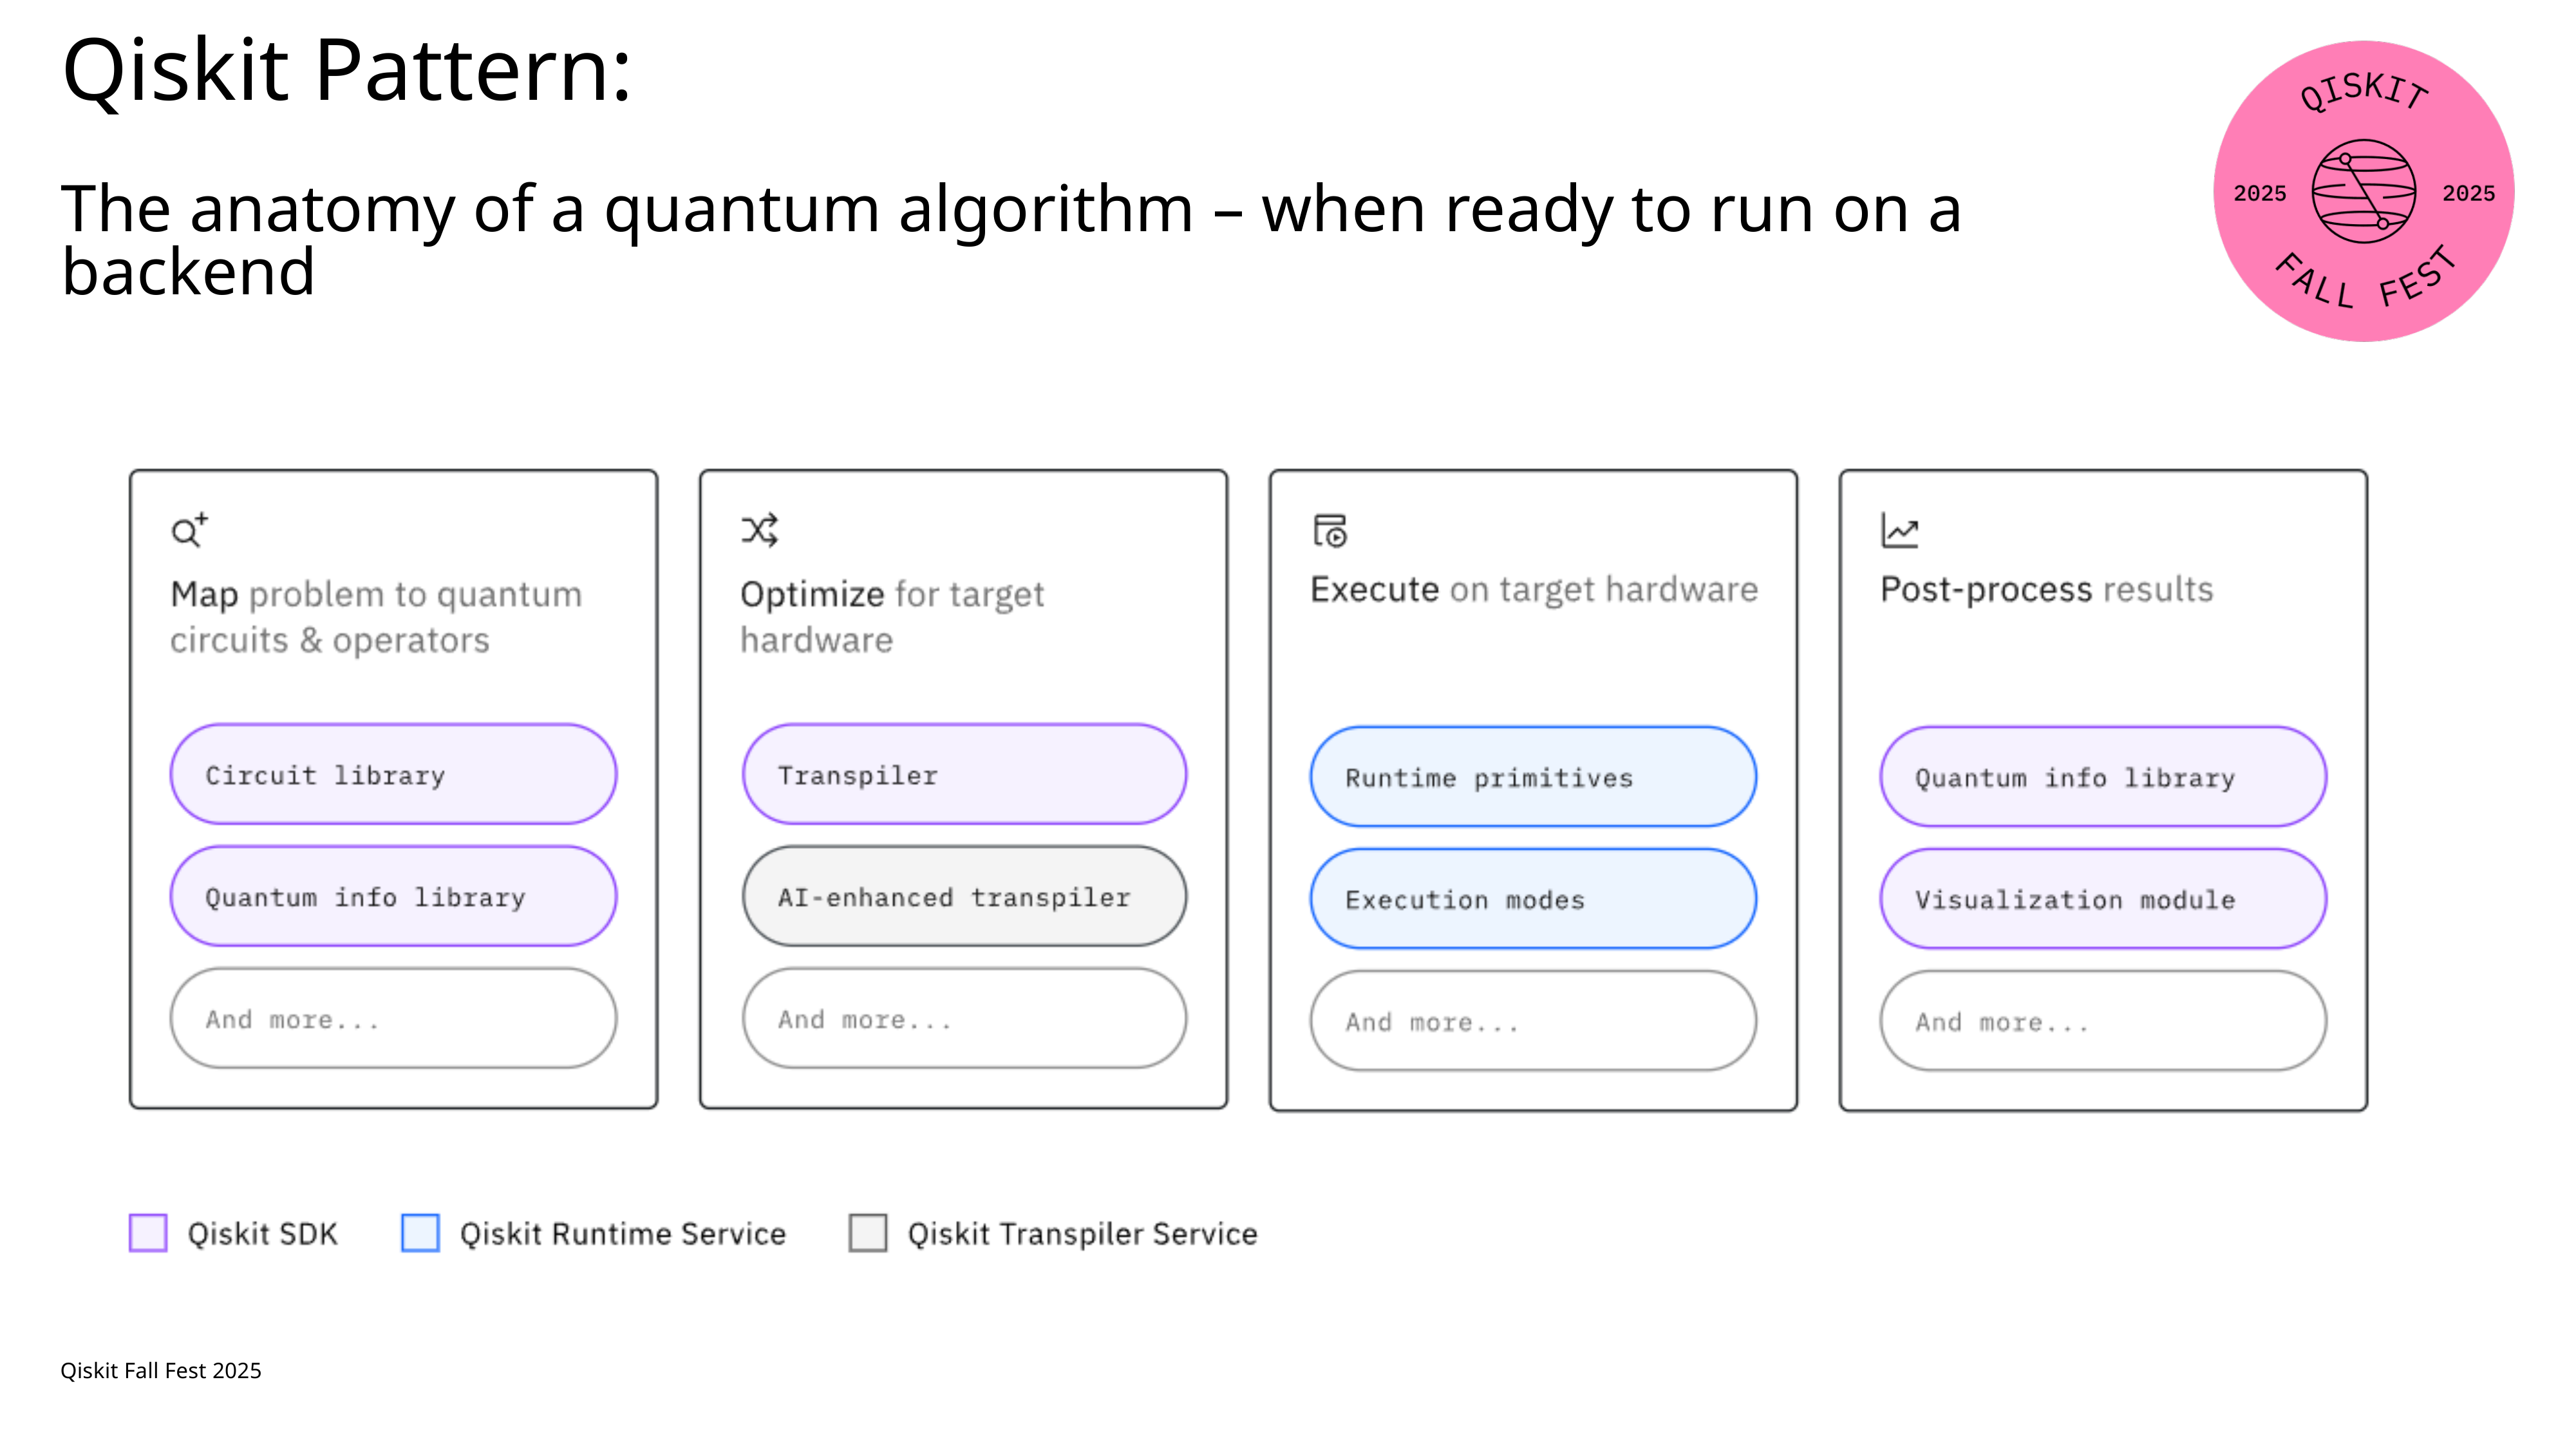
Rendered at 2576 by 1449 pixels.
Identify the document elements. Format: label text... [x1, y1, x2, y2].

text_box Qiskit Pattern: The anatomy of a quantum algorithm – when ready to run on a backend [61, 53, 2112, 308]
text_box [2207, 34, 2521, 348]
text_box Qiskit Fall Fest 2025 [60, 1353, 366, 1383]
picture [0, 400, 2532, 1300]
